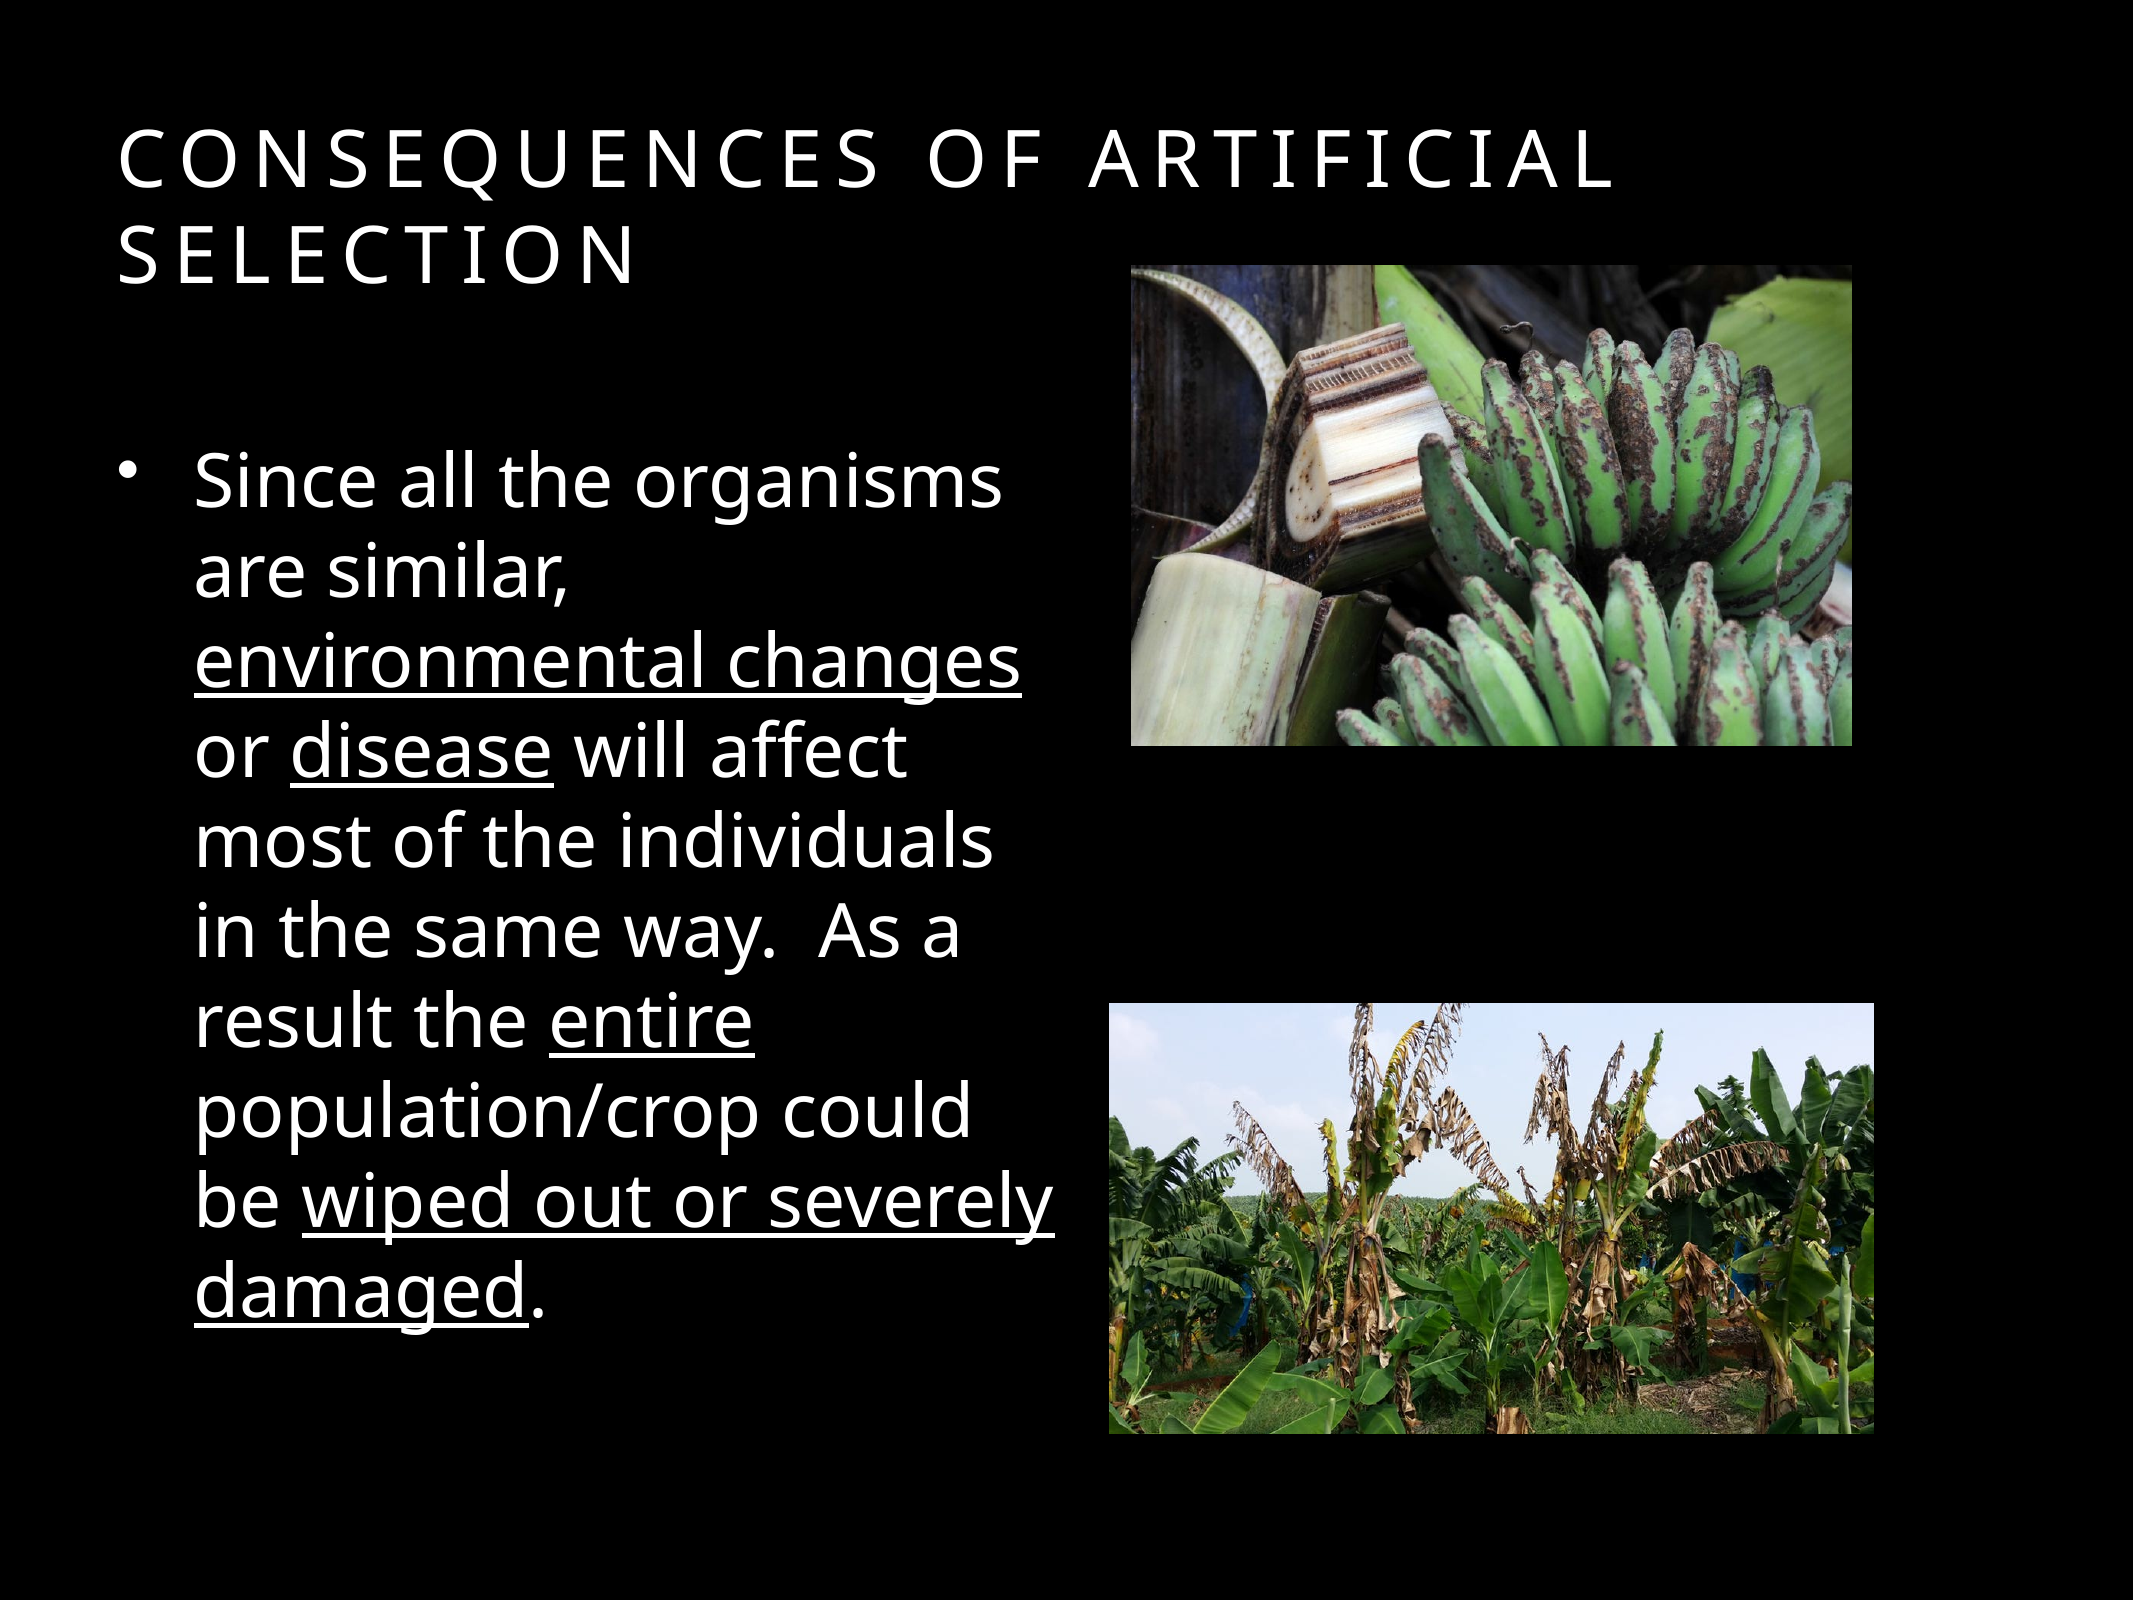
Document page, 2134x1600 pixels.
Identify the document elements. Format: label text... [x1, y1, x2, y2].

title Consequences of Artificial Selection [107, 99, 2026, 334]
picture [1131, 264, 1852, 746]
list Since all the organisms are similar, environmental changes or disease will affect most of the individuals in the same way. As a result the entire population/crop could be wiped out or severely damaged. [107, 330, 1076, 1434]
picture [1109, 1003, 1874, 1434]
